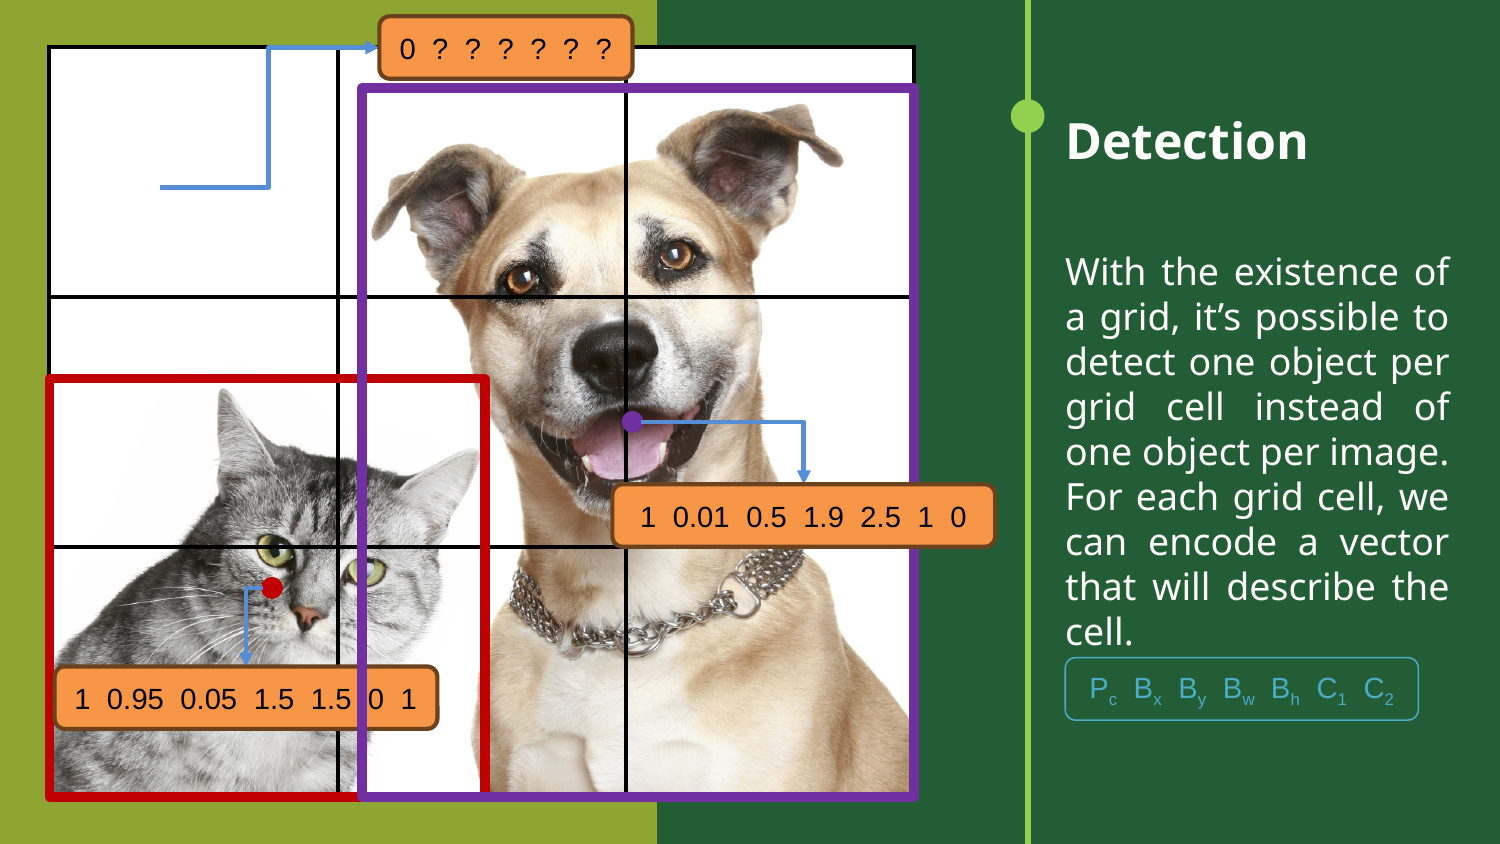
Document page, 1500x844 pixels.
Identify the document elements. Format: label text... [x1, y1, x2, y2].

picture [49, 46, 915, 798]
text_box 1 0.01 0.5 1.9 2.5 1 0 [919, 482, 998, 549]
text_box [245, 587, 264, 667]
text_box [159, 47, 380, 188]
text_box Detection [1065, 91, 1404, 170]
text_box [641, 421, 805, 485]
text_box With the existence of a grid, it’s possible to detect one object per grid cell instead of one object per image. For each grid cell, we can encode a vector that will describe the cell. [1065, 248, 1450, 654]
text_box Pc Bx By Bw Bh C1 C2 [1065, 657, 1419, 721]
text_box [1010, 99, 1045, 133]
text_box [0, 0, 658, 844]
